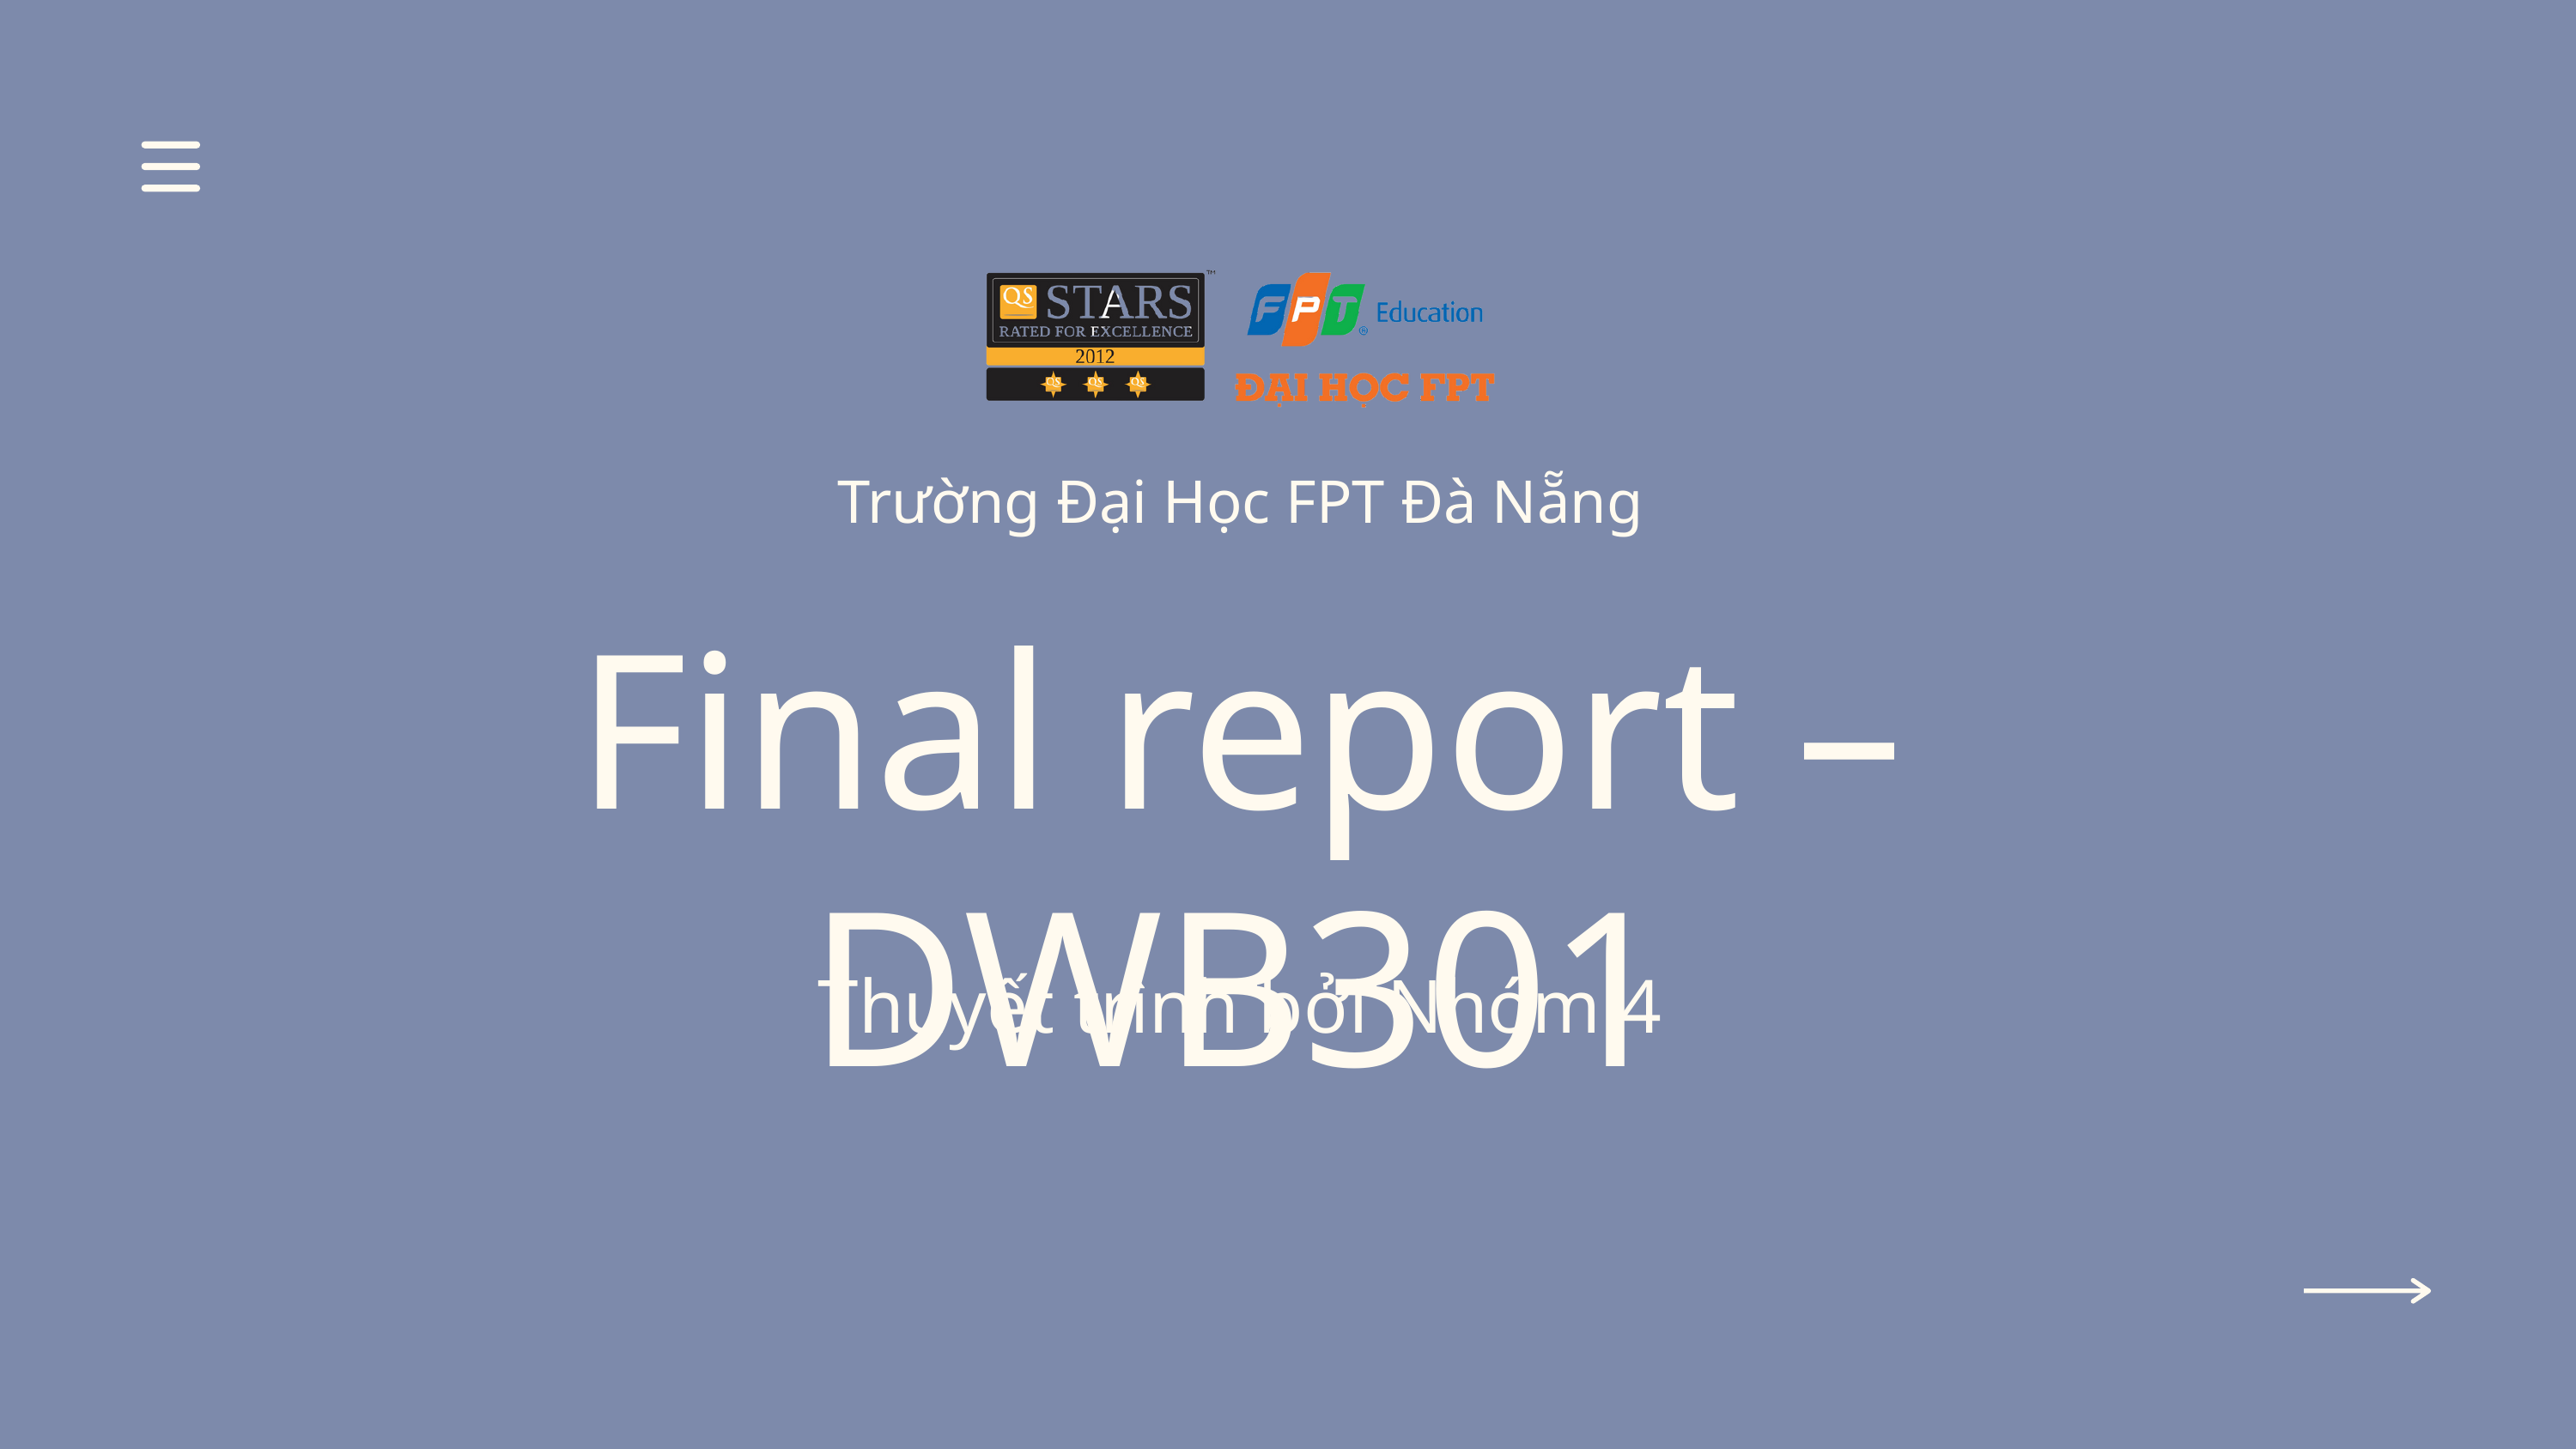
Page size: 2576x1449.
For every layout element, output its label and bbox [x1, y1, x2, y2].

text_box [144, 144, 197, 194]
text_box [144, 459, 2336, 1040]
picture [972, 265, 1509, 426]
text_box [2303, 1277, 2432, 1304]
